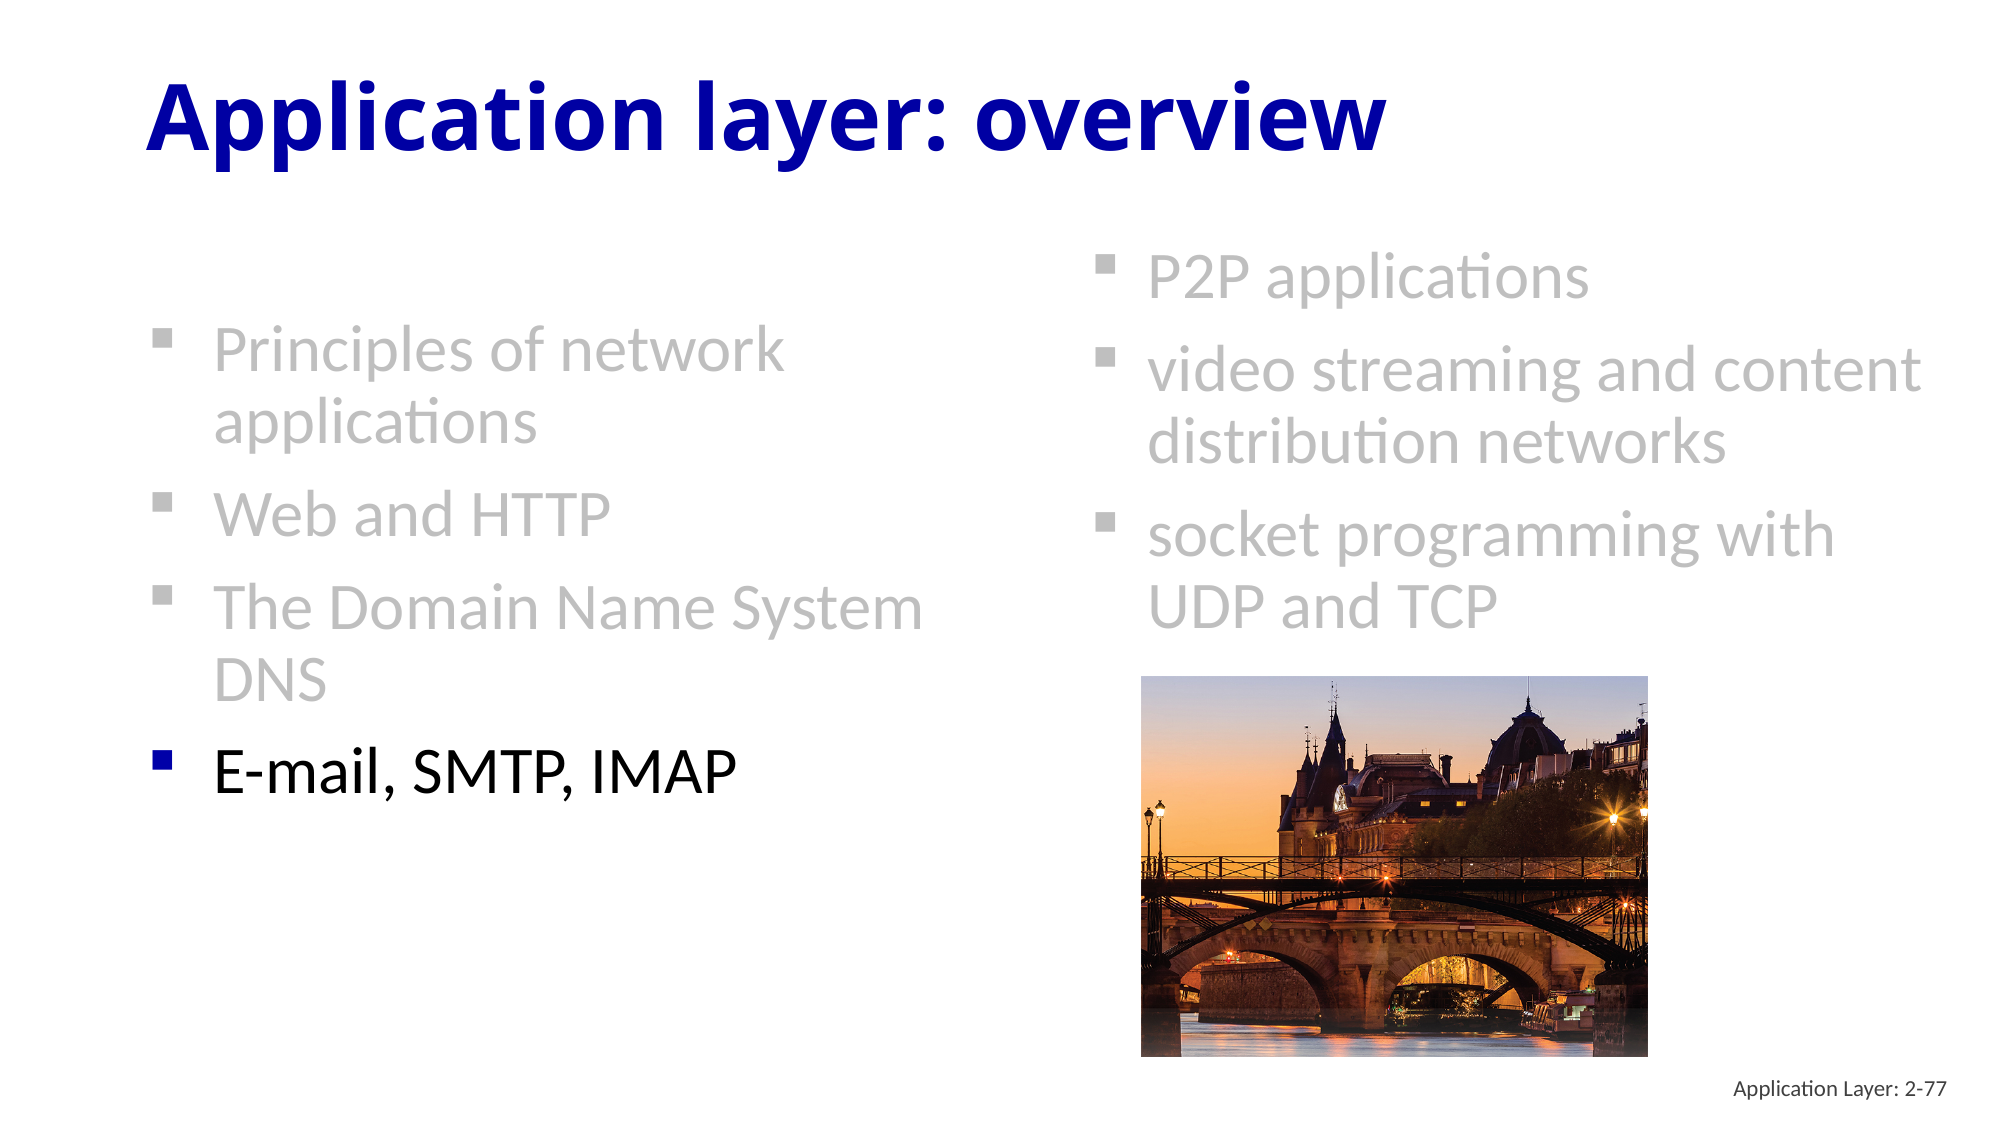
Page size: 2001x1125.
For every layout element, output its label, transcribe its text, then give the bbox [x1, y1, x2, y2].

title Application layer: overview [131, 47, 1856, 195]
picture [1141, 676, 1648, 1057]
slide_number Application Layer: 2-77 [1512, 1056, 1963, 1117]
text_box Principles of network applications Web and HTTP The Domain Name System DNS E-mail, SMTP, IMAP [132, 306, 1004, 1021]
text_box P2P applications video streaming and content distribution networks socket programming with UDP and TCP [1075, 233, 1963, 1021]
